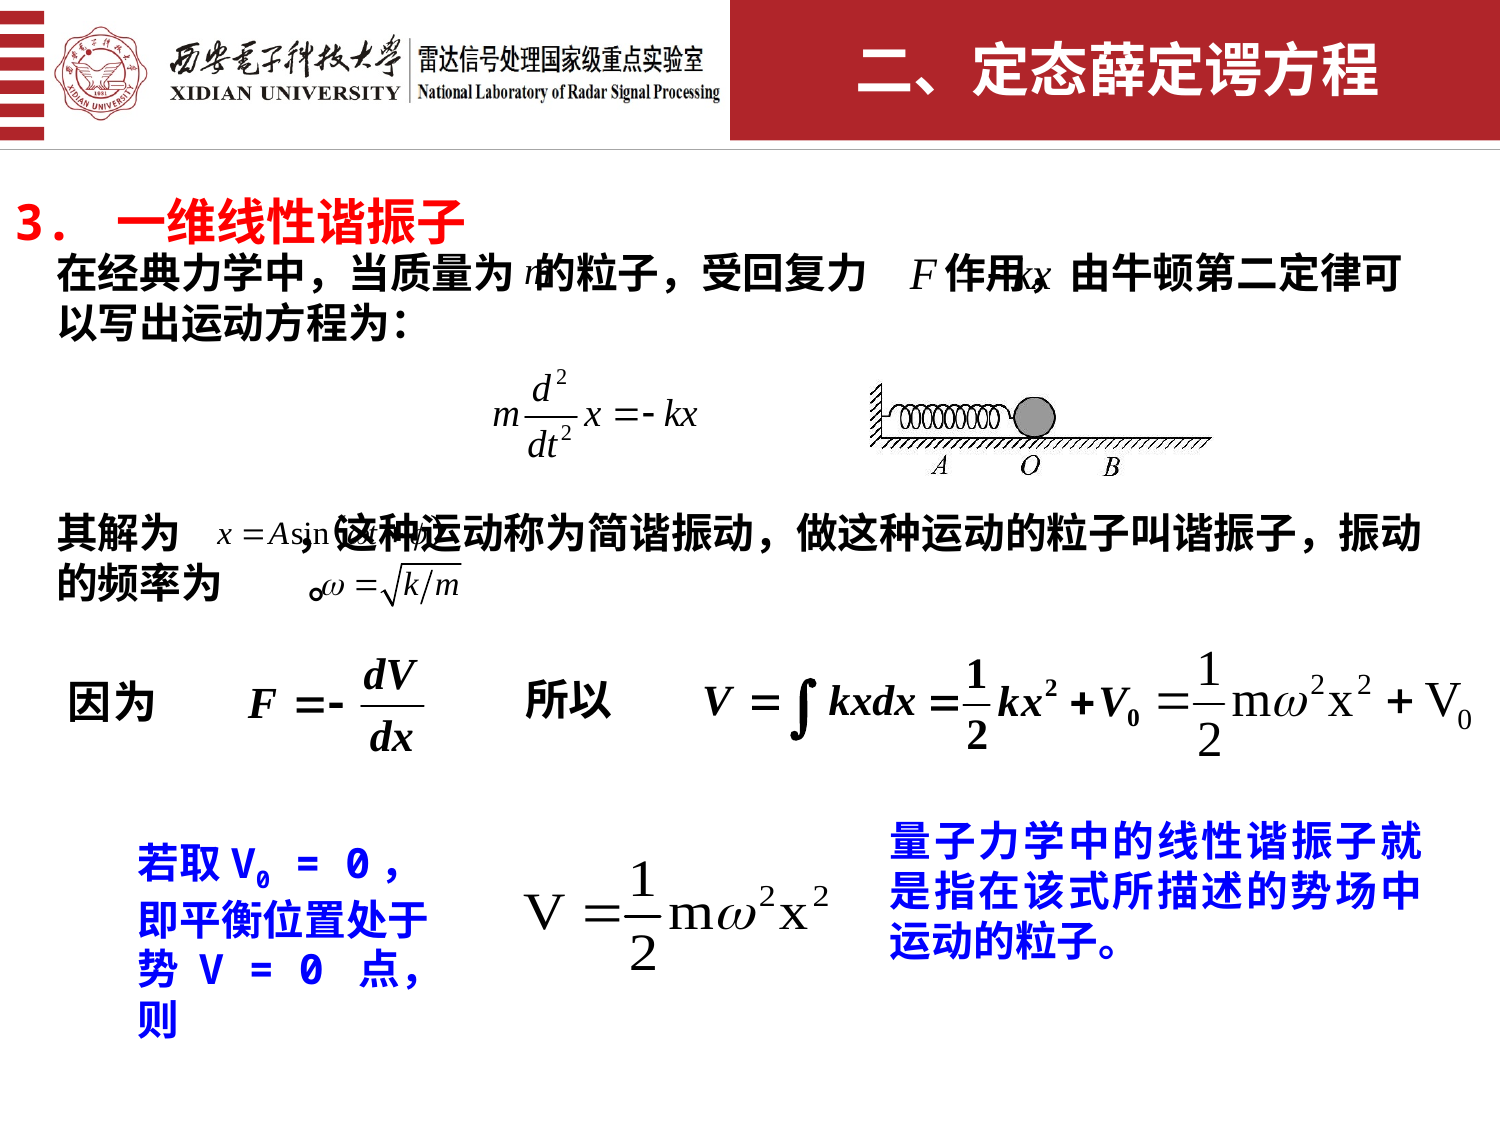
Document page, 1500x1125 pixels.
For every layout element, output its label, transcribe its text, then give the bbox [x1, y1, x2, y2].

text_box 其解为 ，这种运动称为简谐振动，做这种运动的粒子叫谐振子，振动的频率为 。 [41, 499, 1459, 615]
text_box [899, 244, 1063, 305]
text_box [516, 254, 563, 298]
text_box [518, 661, 920, 745]
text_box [1147, 637, 1480, 764]
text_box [314, 554, 471, 615]
text_box 二、定态薛定谔方程 [804, 25, 1431, 111]
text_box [208, 508, 448, 566]
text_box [920, 643, 1147, 760]
text_box 若取V0 = 0，即平衡位置处于势 V = 0 点，则 [122, 829, 448, 1051]
text_box 量子力学中的线性谐振子就是指在该式所描述的势场中运动的粒子。 [874, 807, 1437, 972]
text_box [65, 644, 431, 760]
picture [819, 335, 1256, 497]
text_box 3. 一维线性谐振子 [0, 168, 1315, 258]
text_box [515, 847, 839, 979]
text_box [484, 357, 706, 470]
text_box 在经典力学中，当质量为 的粒子，受回复力 作用，由牛顿第二定律可以写出运动方程为： [41, 239, 1459, 355]
picture [50, 21, 728, 125]
